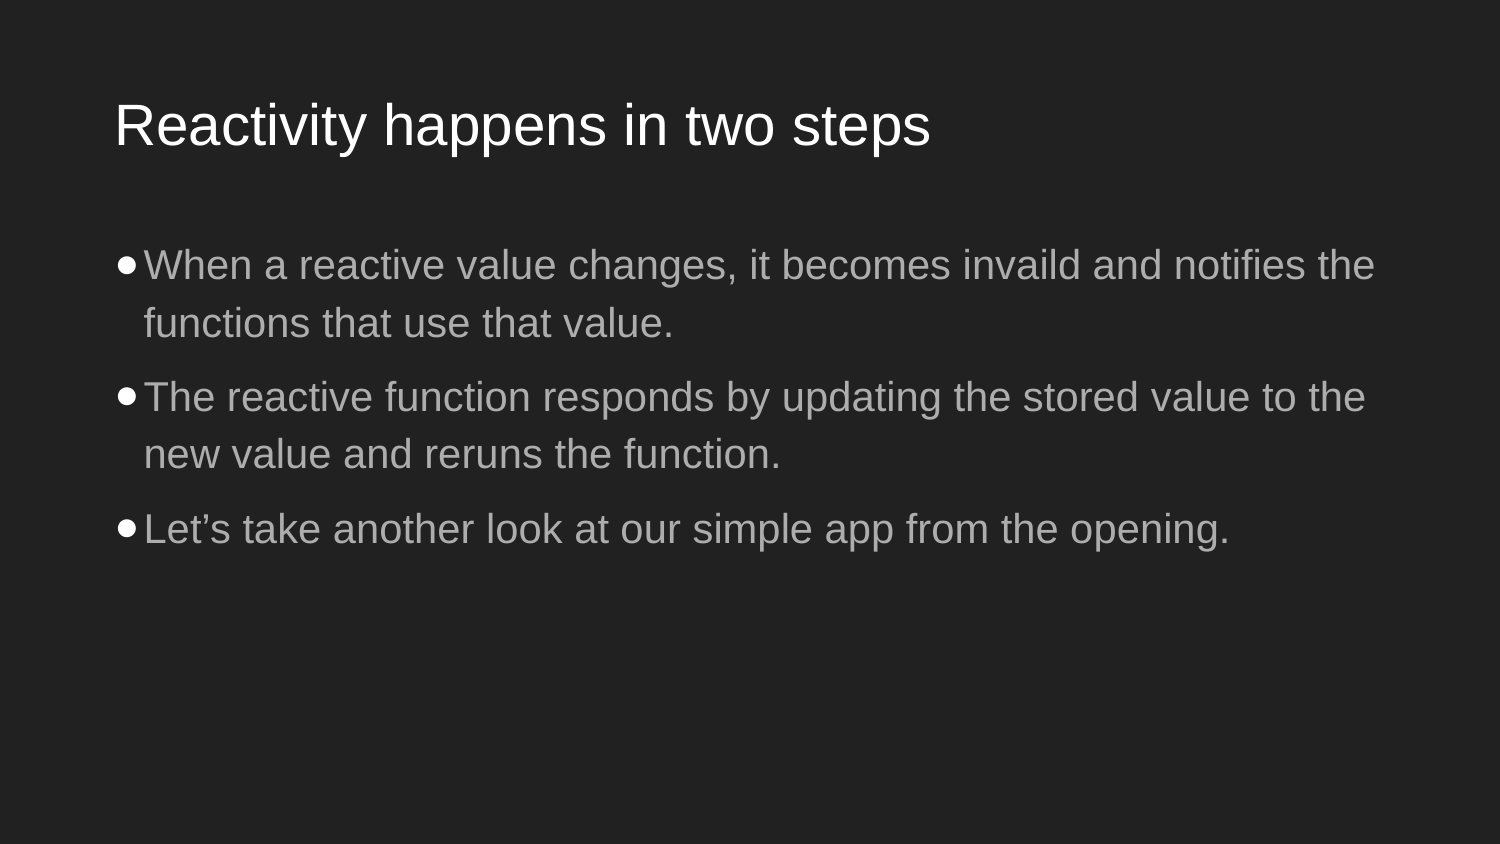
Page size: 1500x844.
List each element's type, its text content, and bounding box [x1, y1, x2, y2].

list When a reactive value changes, it becomes invaild and notifies the functions that use that value. The reactive function responds by updating the stored value to the new value and reruns the function. Let’s take another look at our simple app from the opening. [103, 224, 1397, 760]
title Reactivity happens in two steps [103, 44, 1397, 208]
